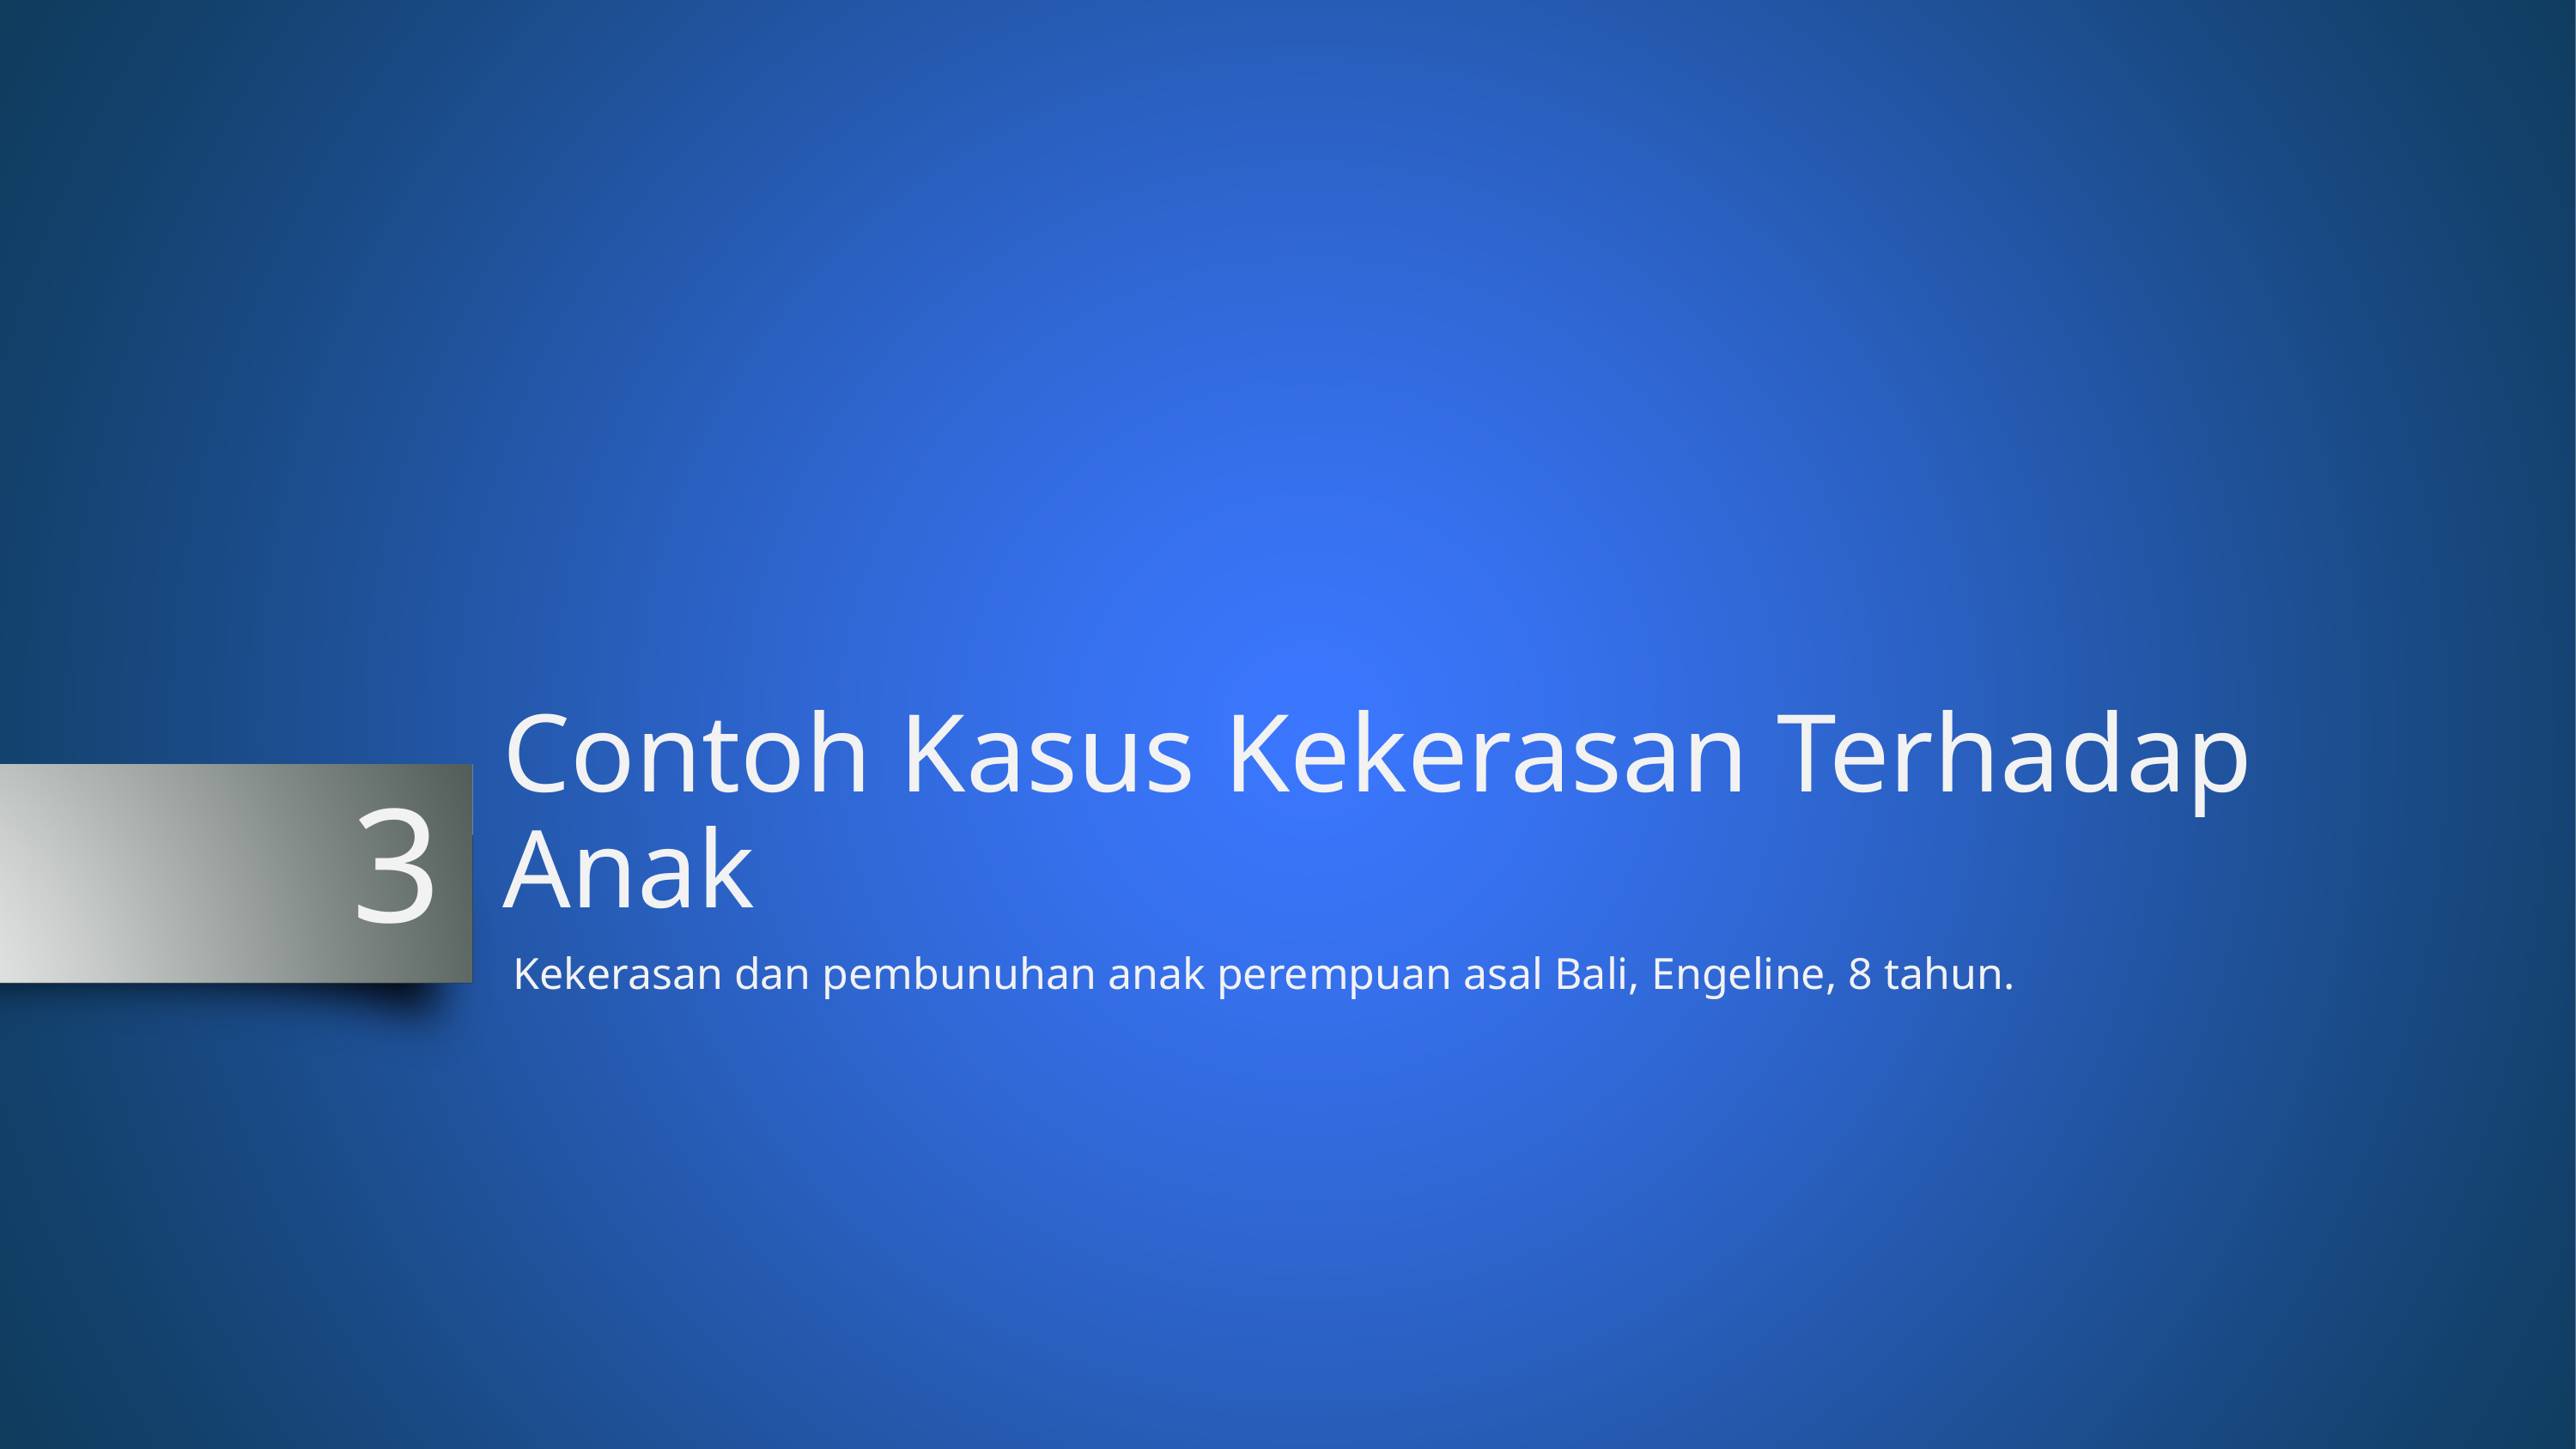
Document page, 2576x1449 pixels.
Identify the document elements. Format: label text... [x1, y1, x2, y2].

subtitle Kekerasan dan pembunuhan anak perempuan asal Bali, Engeline, 8 tahun. [500, 945, 2432, 1029]
picture [0, 0, 2576, 1449]
title Contoh Kasus Kekerasan Terhadap Anak [489, 738, 2506, 937]
list 3 [263, 764, 454, 979]
